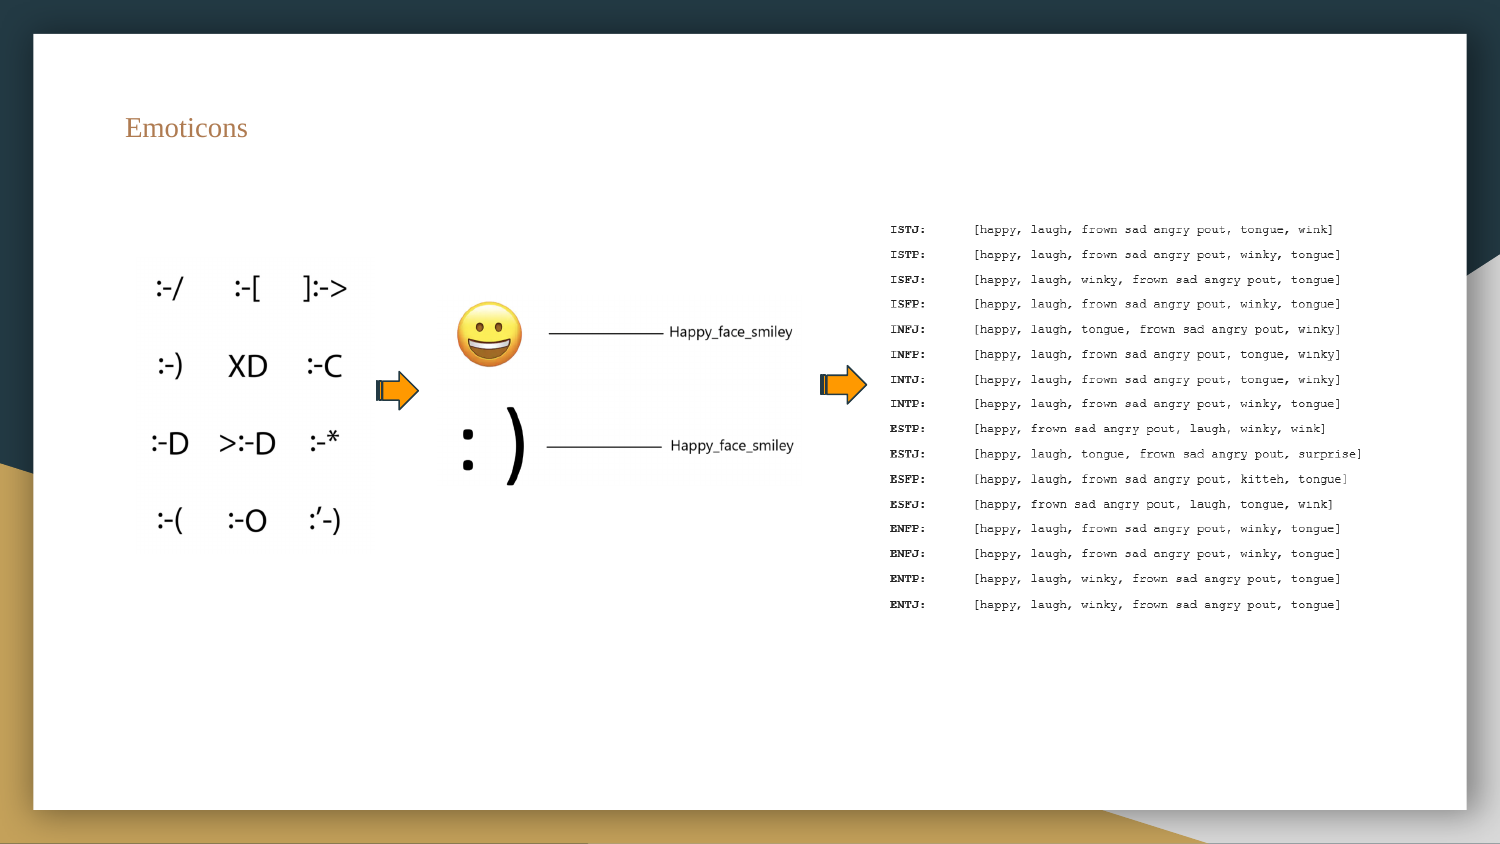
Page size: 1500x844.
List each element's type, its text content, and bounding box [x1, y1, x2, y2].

picture [437, 295, 802, 486]
picture [106, 258, 404, 554]
text_box [409, 381, 419, 400]
title Emoticons [109, 93, 1342, 194]
picture [881, 210, 1378, 633]
text_box [820, 365, 867, 404]
